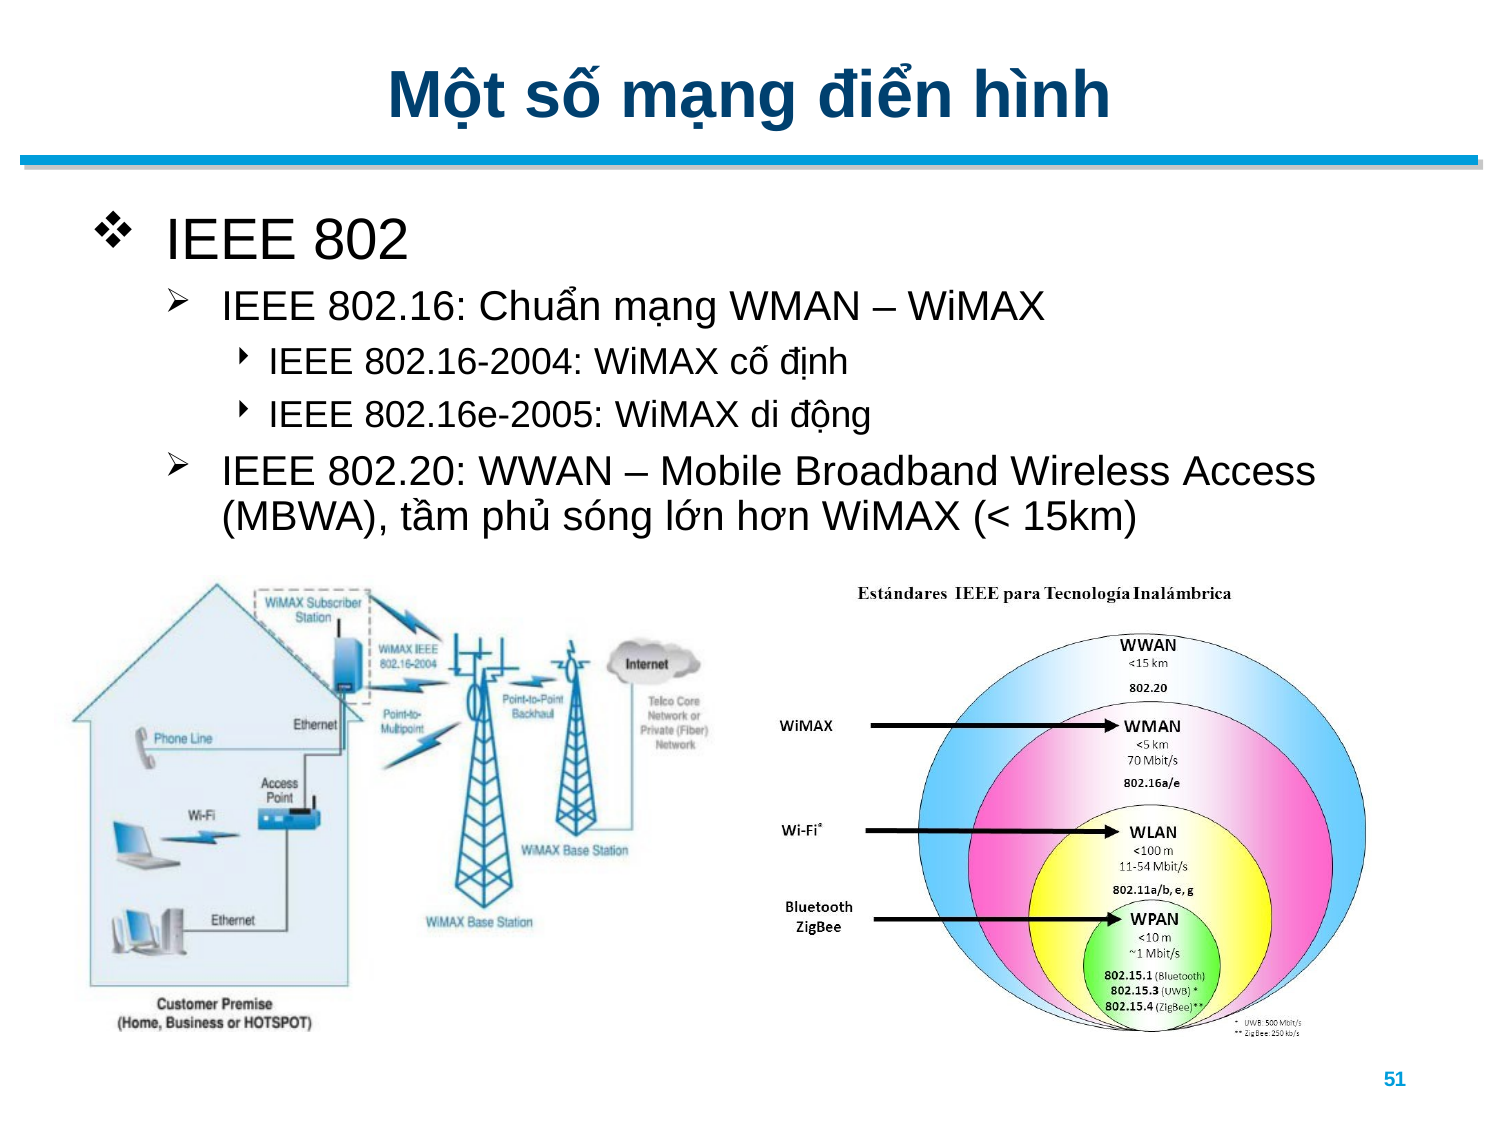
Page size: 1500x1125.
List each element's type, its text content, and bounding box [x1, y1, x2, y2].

title Một số mạng điển hình [13, 23, 1487, 239]
text_box IEEE 802 IEEE 802.16: Chuẩn mạng WMAN – WiMAX IEEE 802.16-2004: WiMAX cố định IEEE 802.16e-2005: WiMAX di động IEEE 802.20: WWAN – Mobile Broadband Wireless Access (MBWA), tầm phủ sóng lớn hơn WiMAX (< 15km) [88, 188, 1487, 539]
picture [53, 574, 715, 1032]
picture [775, 584, 1372, 1038]
slide_number 51 [1372, 1065, 1422, 1125]
